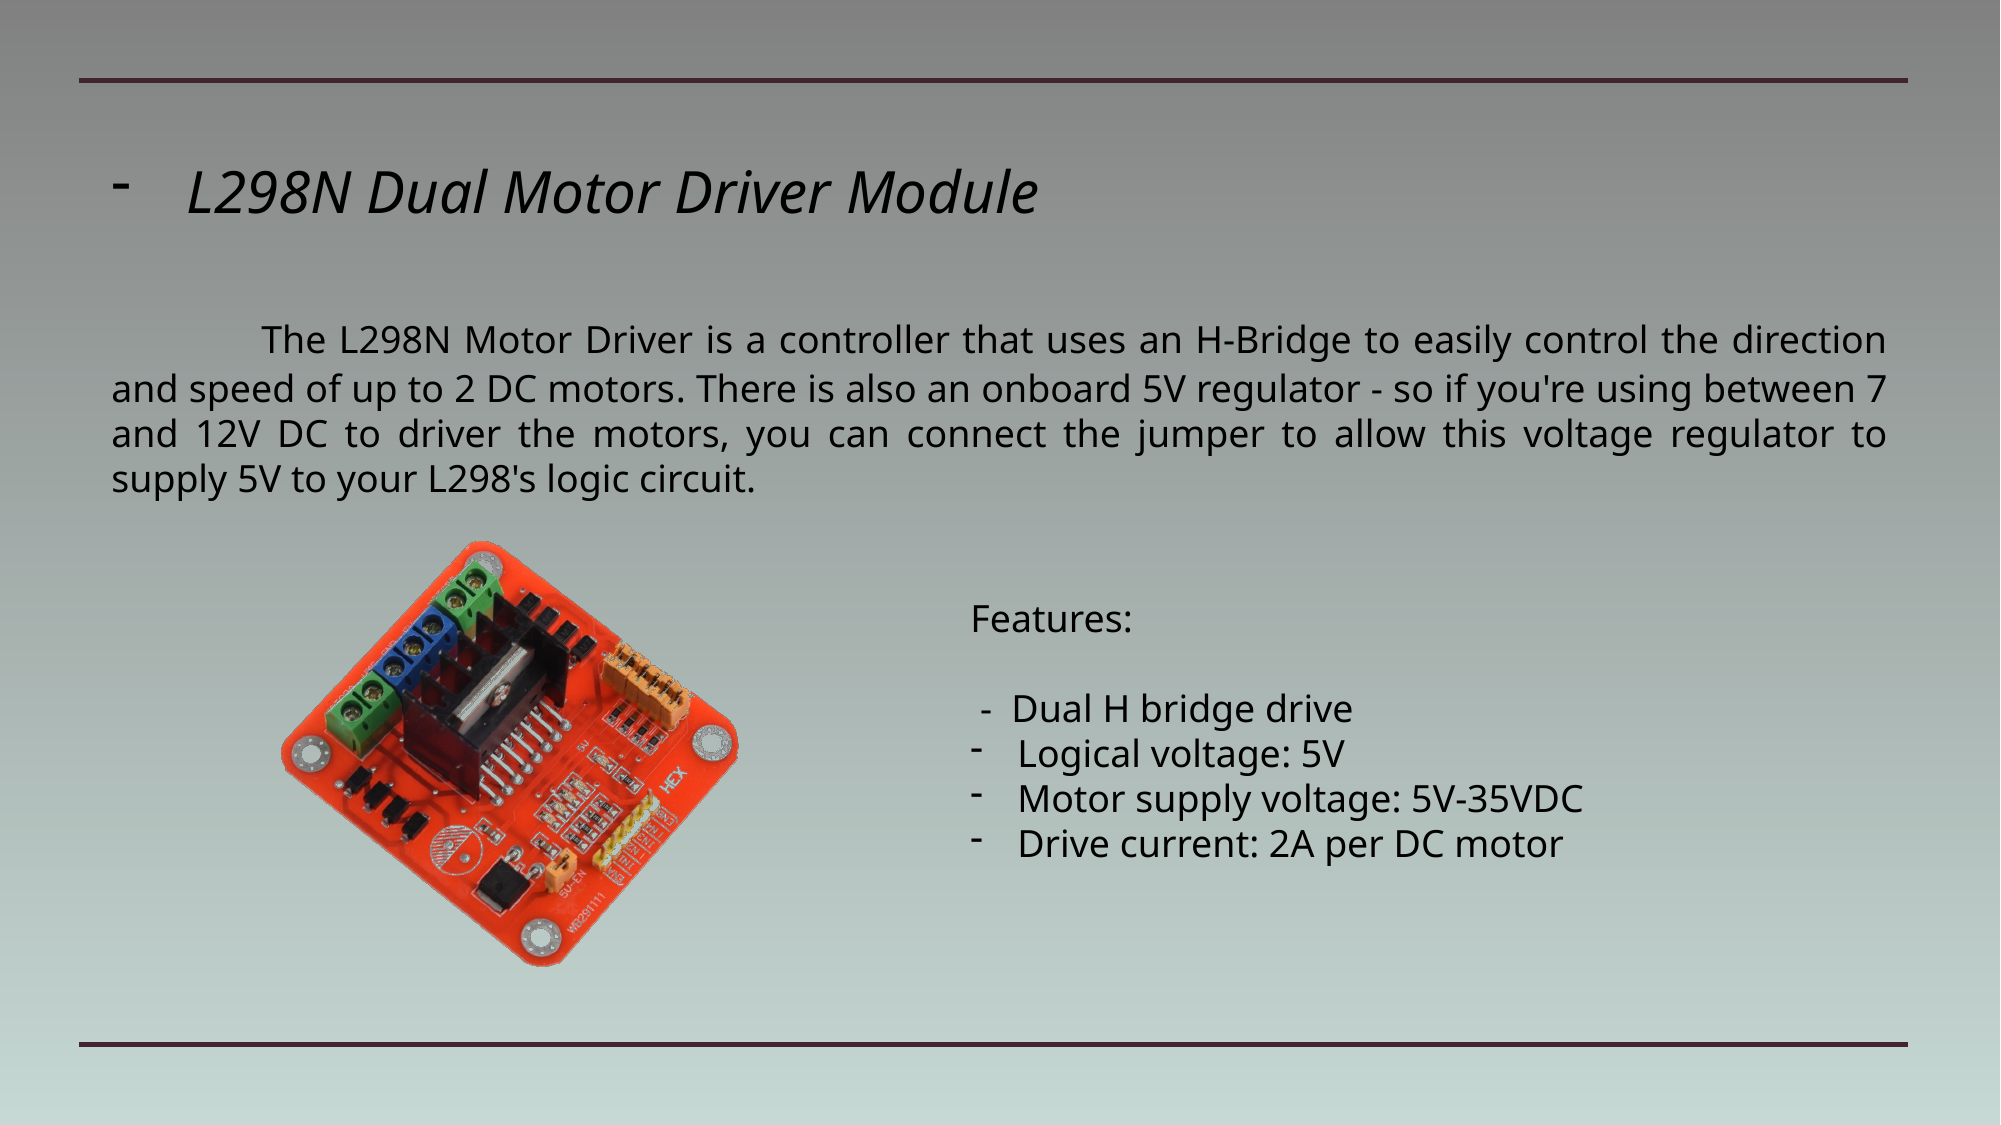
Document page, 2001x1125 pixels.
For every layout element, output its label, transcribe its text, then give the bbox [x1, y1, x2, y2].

text_box L298N Dual Motor Driver Module The L298N Motor Driver is a controller that uses an H-Bridge to easily control the direction and speed of up to 2 DC motors. There is also an onboard 5V regulator - so if you're using between 7 and 12V DC to driver the motors, you can connect the jumper to allow this voltage regulator to supply 5V to your L298's logic circuit. [96, 147, 1904, 508]
text_box Features: - Dual H bridge drive Logical voltage: 5V Motor supply voltage: 5V-35VDC Drive current: 2A per DC motor [955, 587, 1861, 918]
picture [225, 428, 796, 1081]
